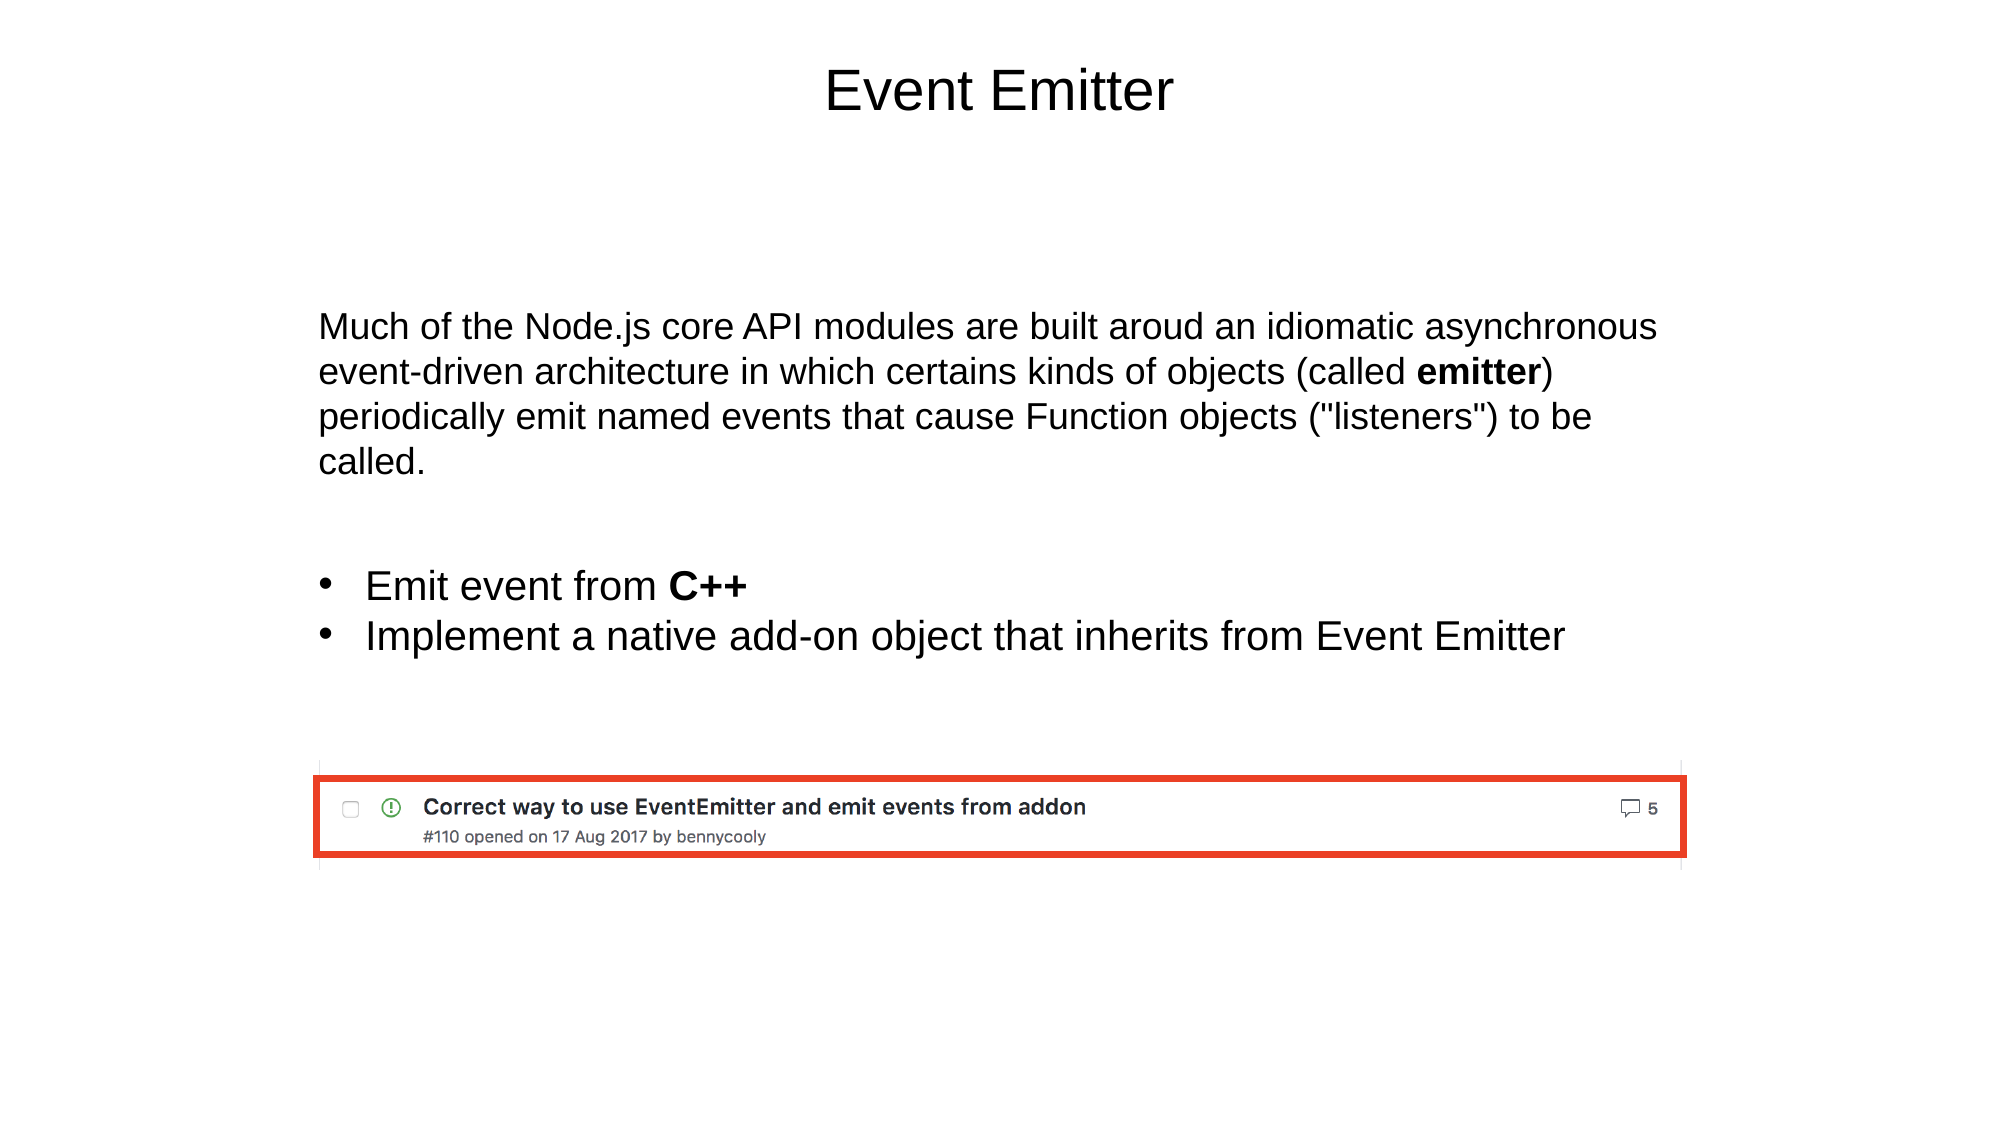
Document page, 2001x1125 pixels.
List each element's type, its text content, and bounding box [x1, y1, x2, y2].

text_box Much of the Node.js core API modules are built aroud an idiomatic asynchronous event-driven architecture in which certains kinds of objects (called emitter) periodically emit named events that cause Function objects ("listeners") to be called. [303, 294, 1697, 490]
title Event Emitter [249, 0, 1750, 183]
picture [299, 760, 1701, 870]
text_box Emit event from C++ Implement a native add-on object that inherits from Event Emitter [303, 551, 1651, 666]
